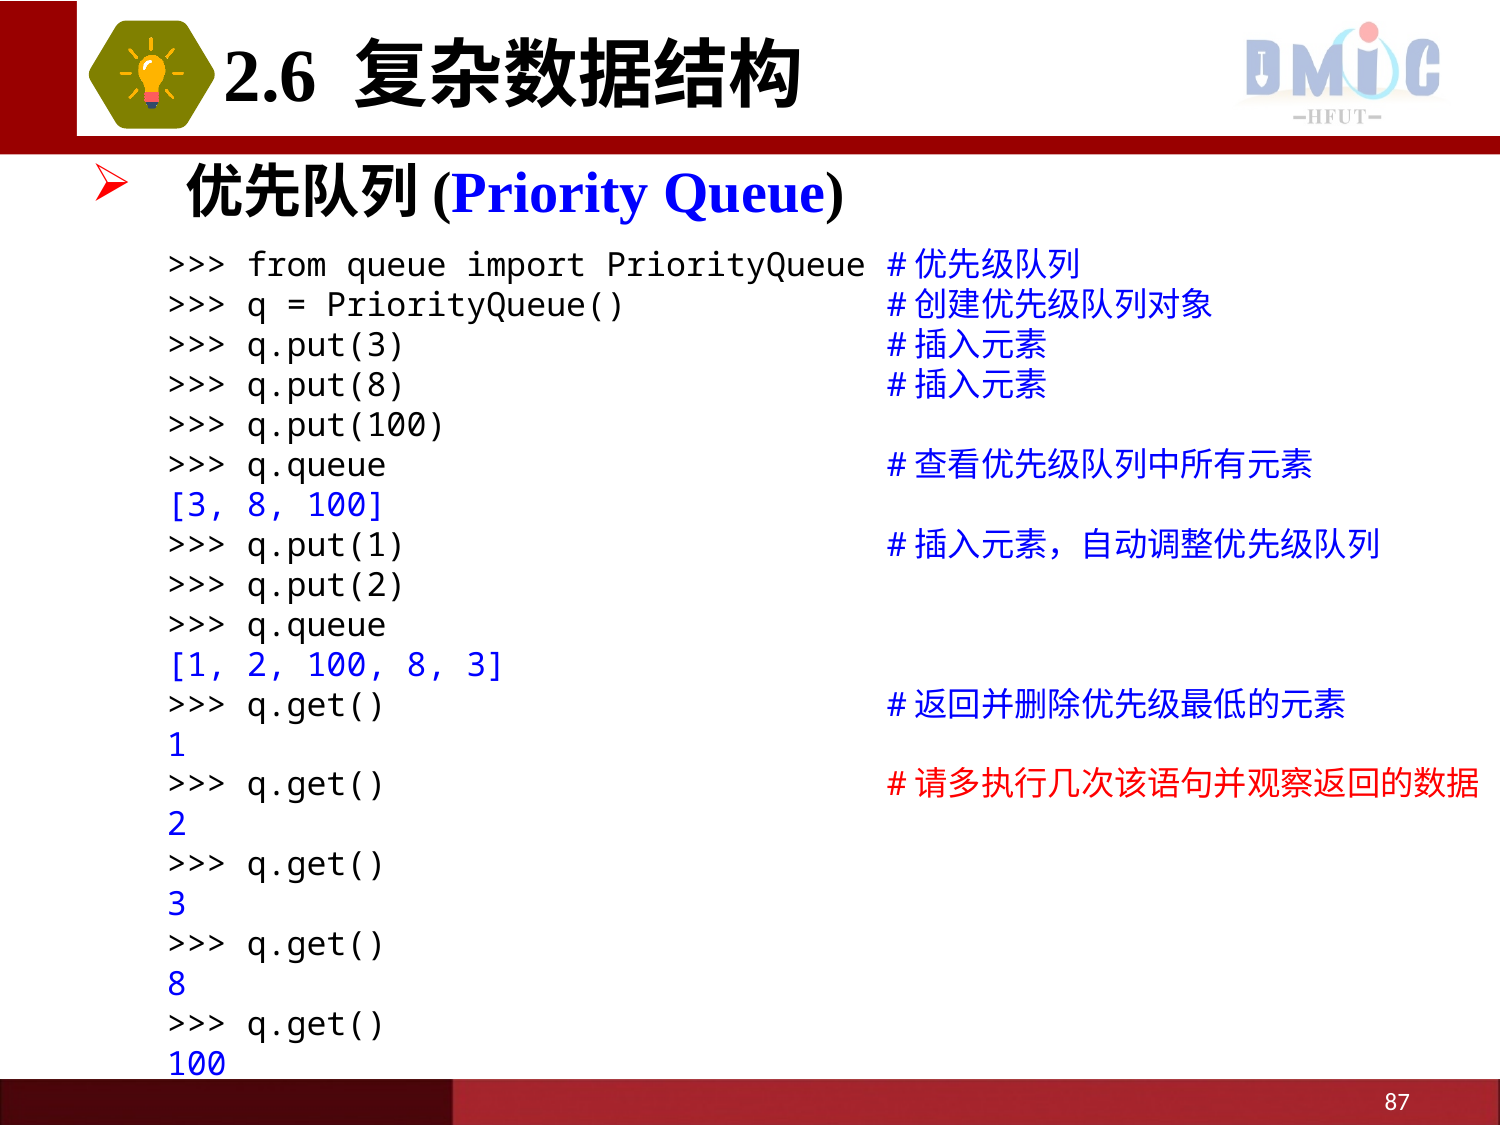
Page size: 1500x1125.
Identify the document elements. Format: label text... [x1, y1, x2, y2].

picture [0, 1079, 1500, 1125]
list >>> from queue import PriorityQueue #优先级队列 >>> q = PriorityQueue() #创建优先级队列对象 >>> q.put(3) #插入元素 >>> q.put(8) #插入元素 >>> q.put(100) >>> q.queue #查看优先级队列中所有元素 [3, 8, 100] >>> q.put(1) #插入元素，自动调整优先级队列 >>> q.put(2) >>> q.queue [1, 2, 100, 8, 3] >>> q.get() #返回并删除优先级最低的元素 1 >>> q.get() #请多执行几次该语句并观察返回的数据 2 >>> q.get() 3 >>> q.get() 8 >>> q.get() 100 [151, 237, 1500, 1004]
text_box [1210, 21, 1472, 132]
slide_number 87 [1074, 1081, 1425, 1119]
text_box 优先队列(Priority Queue) [76, 156, 1500, 237]
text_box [0, 19, 1176, 129]
